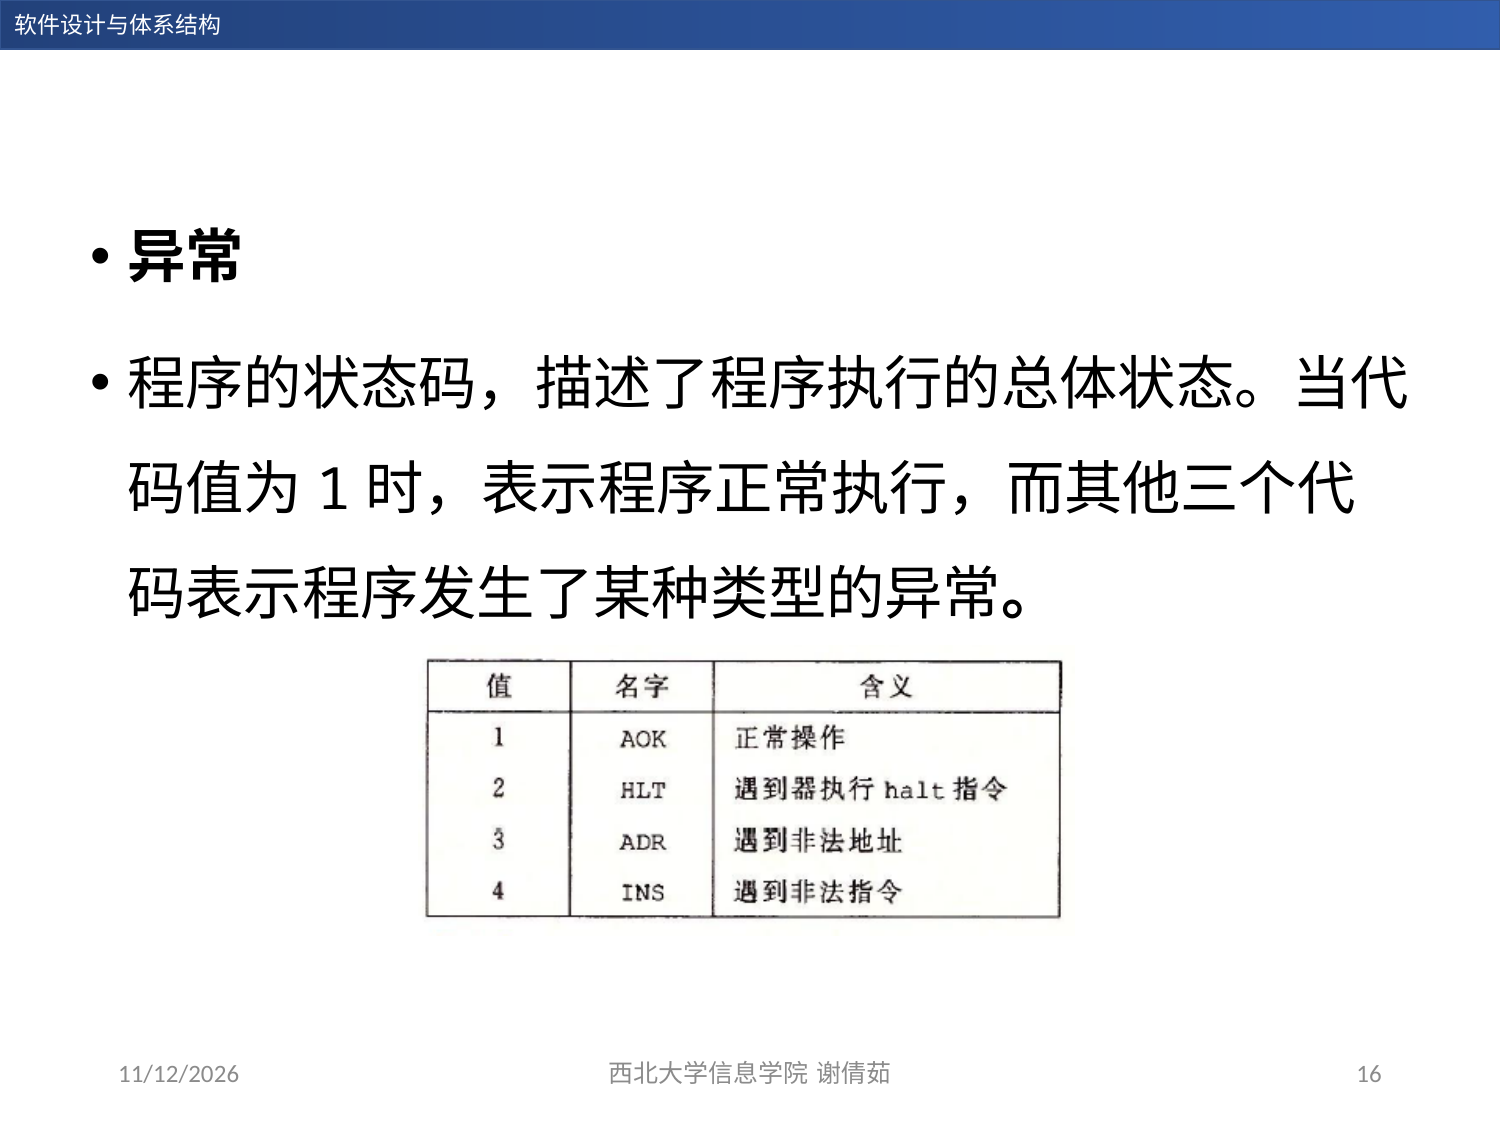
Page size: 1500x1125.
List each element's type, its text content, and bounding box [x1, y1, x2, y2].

picture [418, 645, 1076, 936]
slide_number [103, 1042, 441, 1103]
footer 西北大学信息学院 谢倩茹 [496, 1042, 1004, 1103]
list 异常 程序的状态码，描述了程序执行的总体状态。当代码值为1时，表示程序正常执行，而其他三个代码表示程序发生了某种类型的异常。 [75, 219, 1425, 963]
slide_number 16 [1059, 1042, 1397, 1103]
